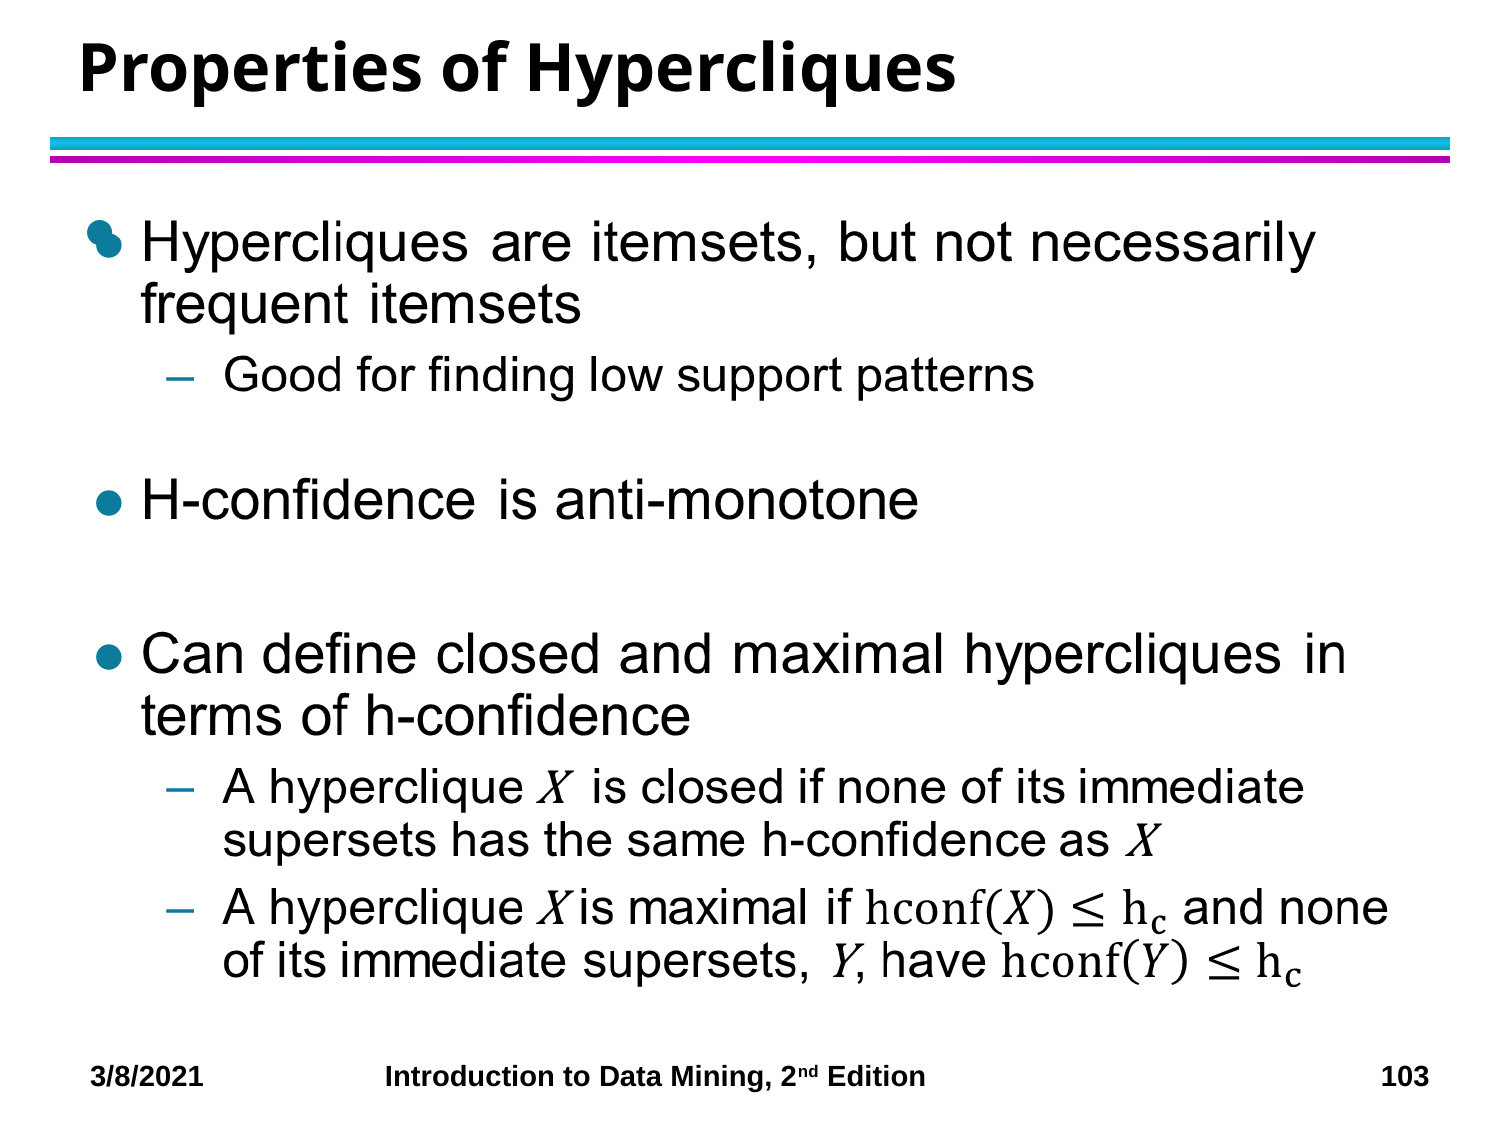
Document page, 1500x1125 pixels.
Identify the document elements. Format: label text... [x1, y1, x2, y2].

list [67, 187, 1432, 1038]
title Properties of Hypercliques [62, 24, 1421, 113]
